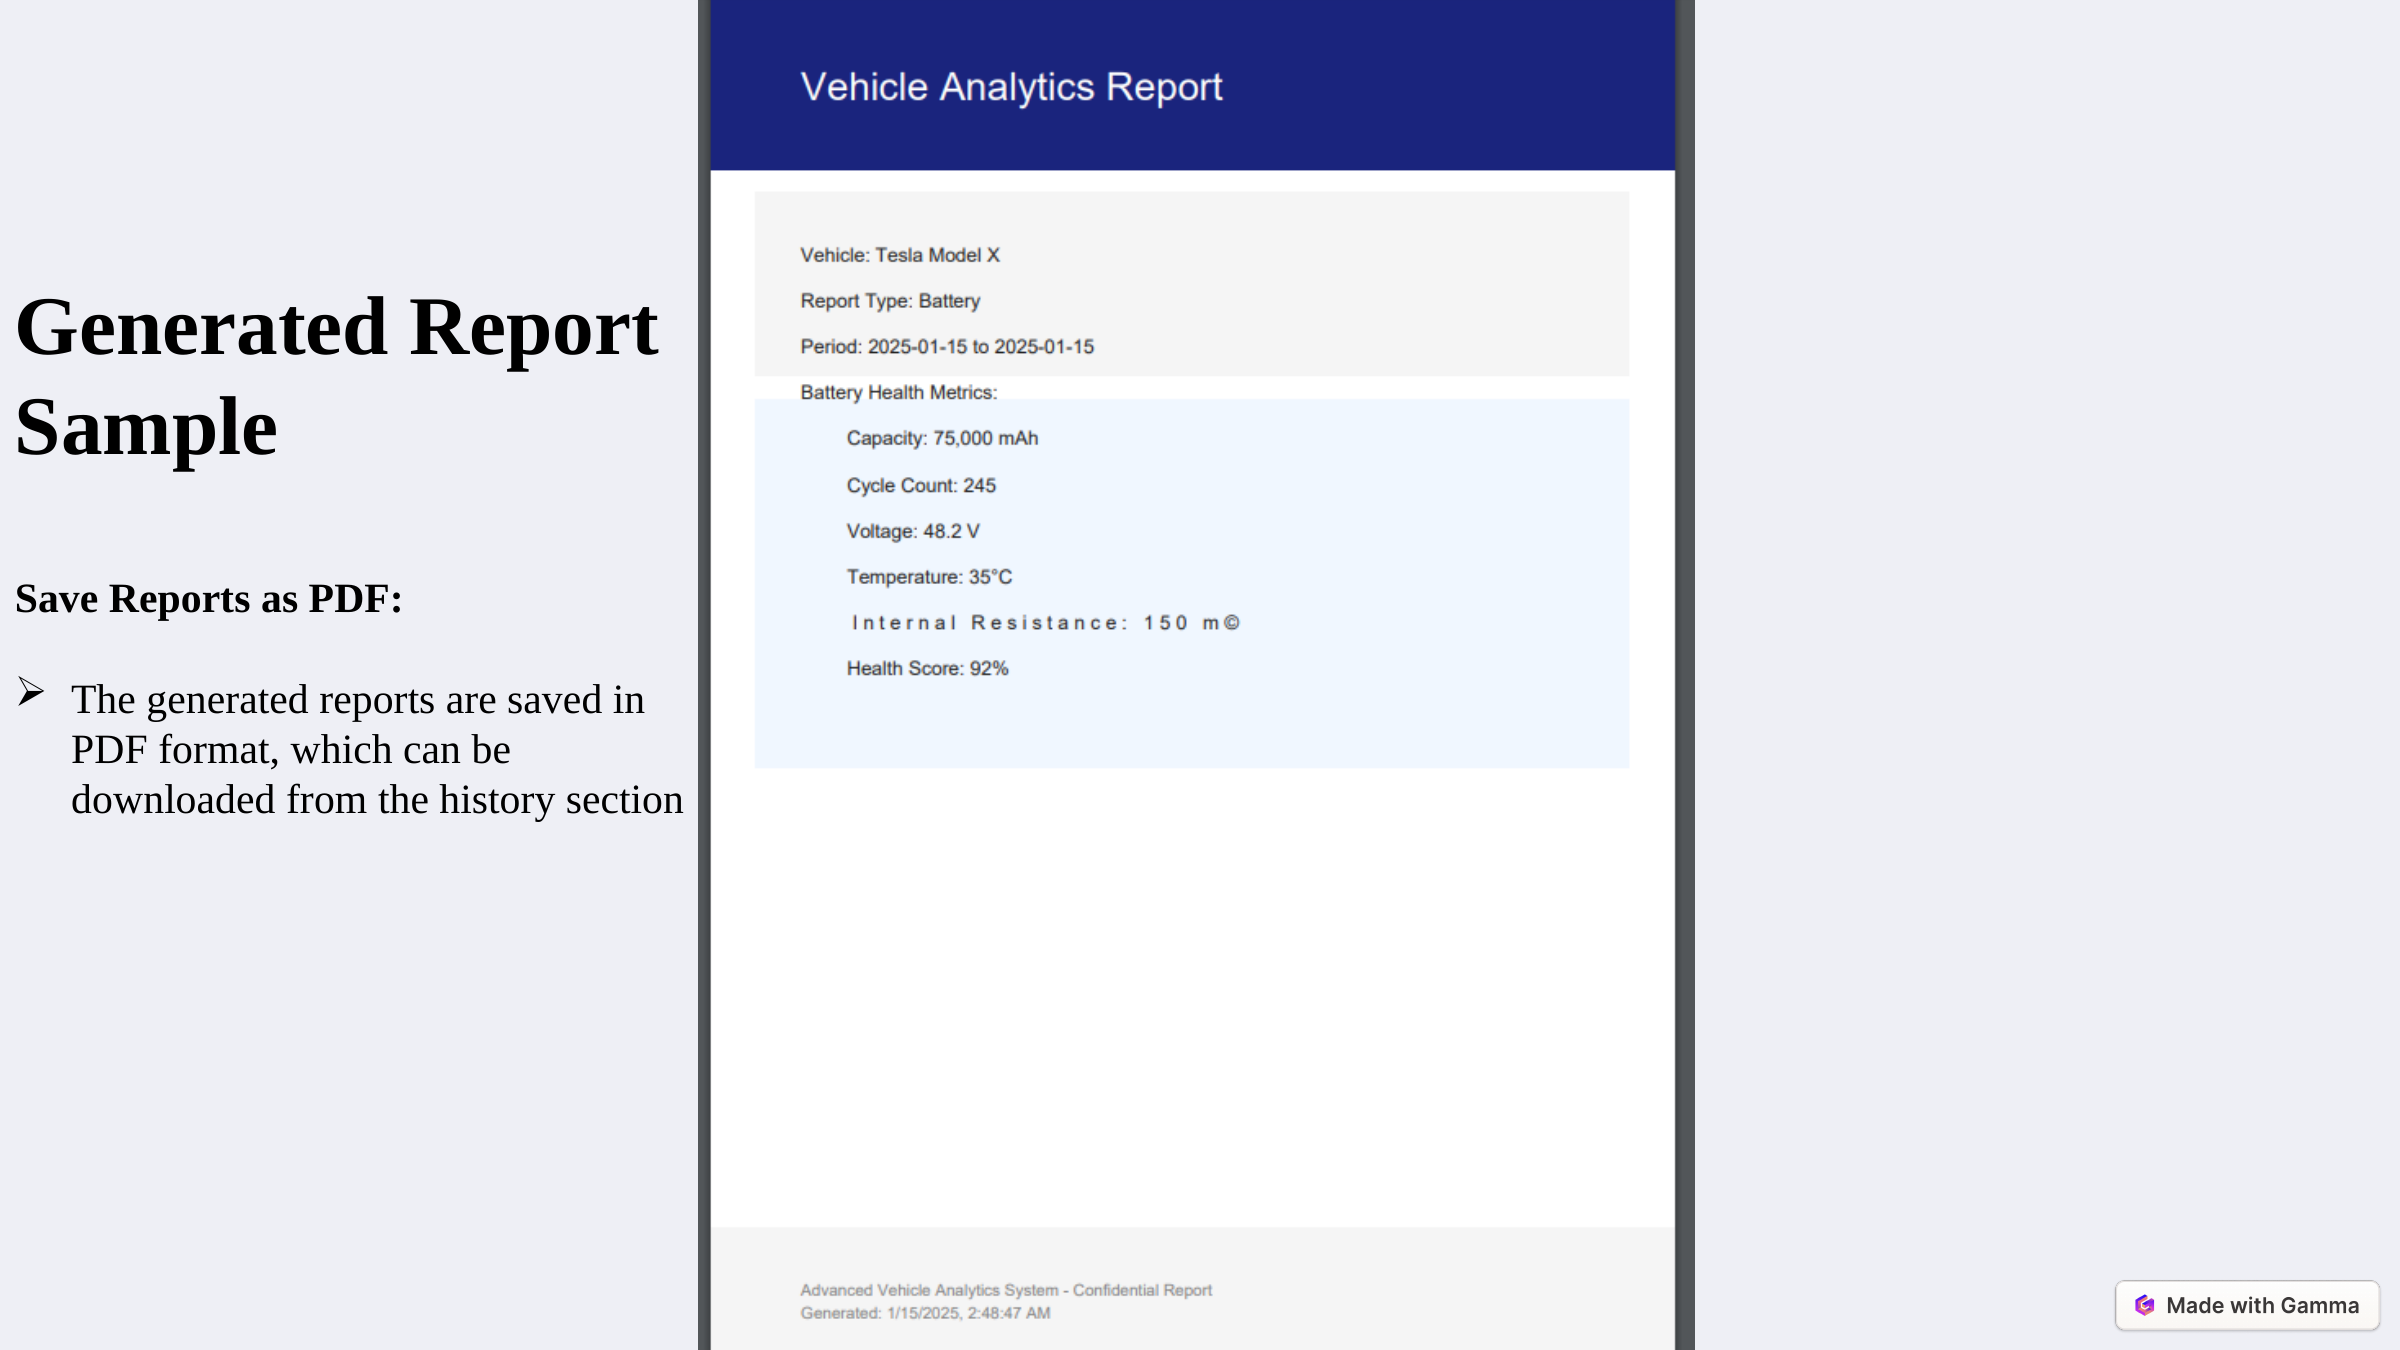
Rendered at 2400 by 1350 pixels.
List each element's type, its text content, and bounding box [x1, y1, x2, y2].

text_box Generated Report Sample Save Reports as PDF: The generated reports are saved in PDF format, which can be downloaded from the history section [0, 263, 698, 829]
picture [2106, 1271, 2389, 1339]
picture [698, 0, 1695, 1350]
